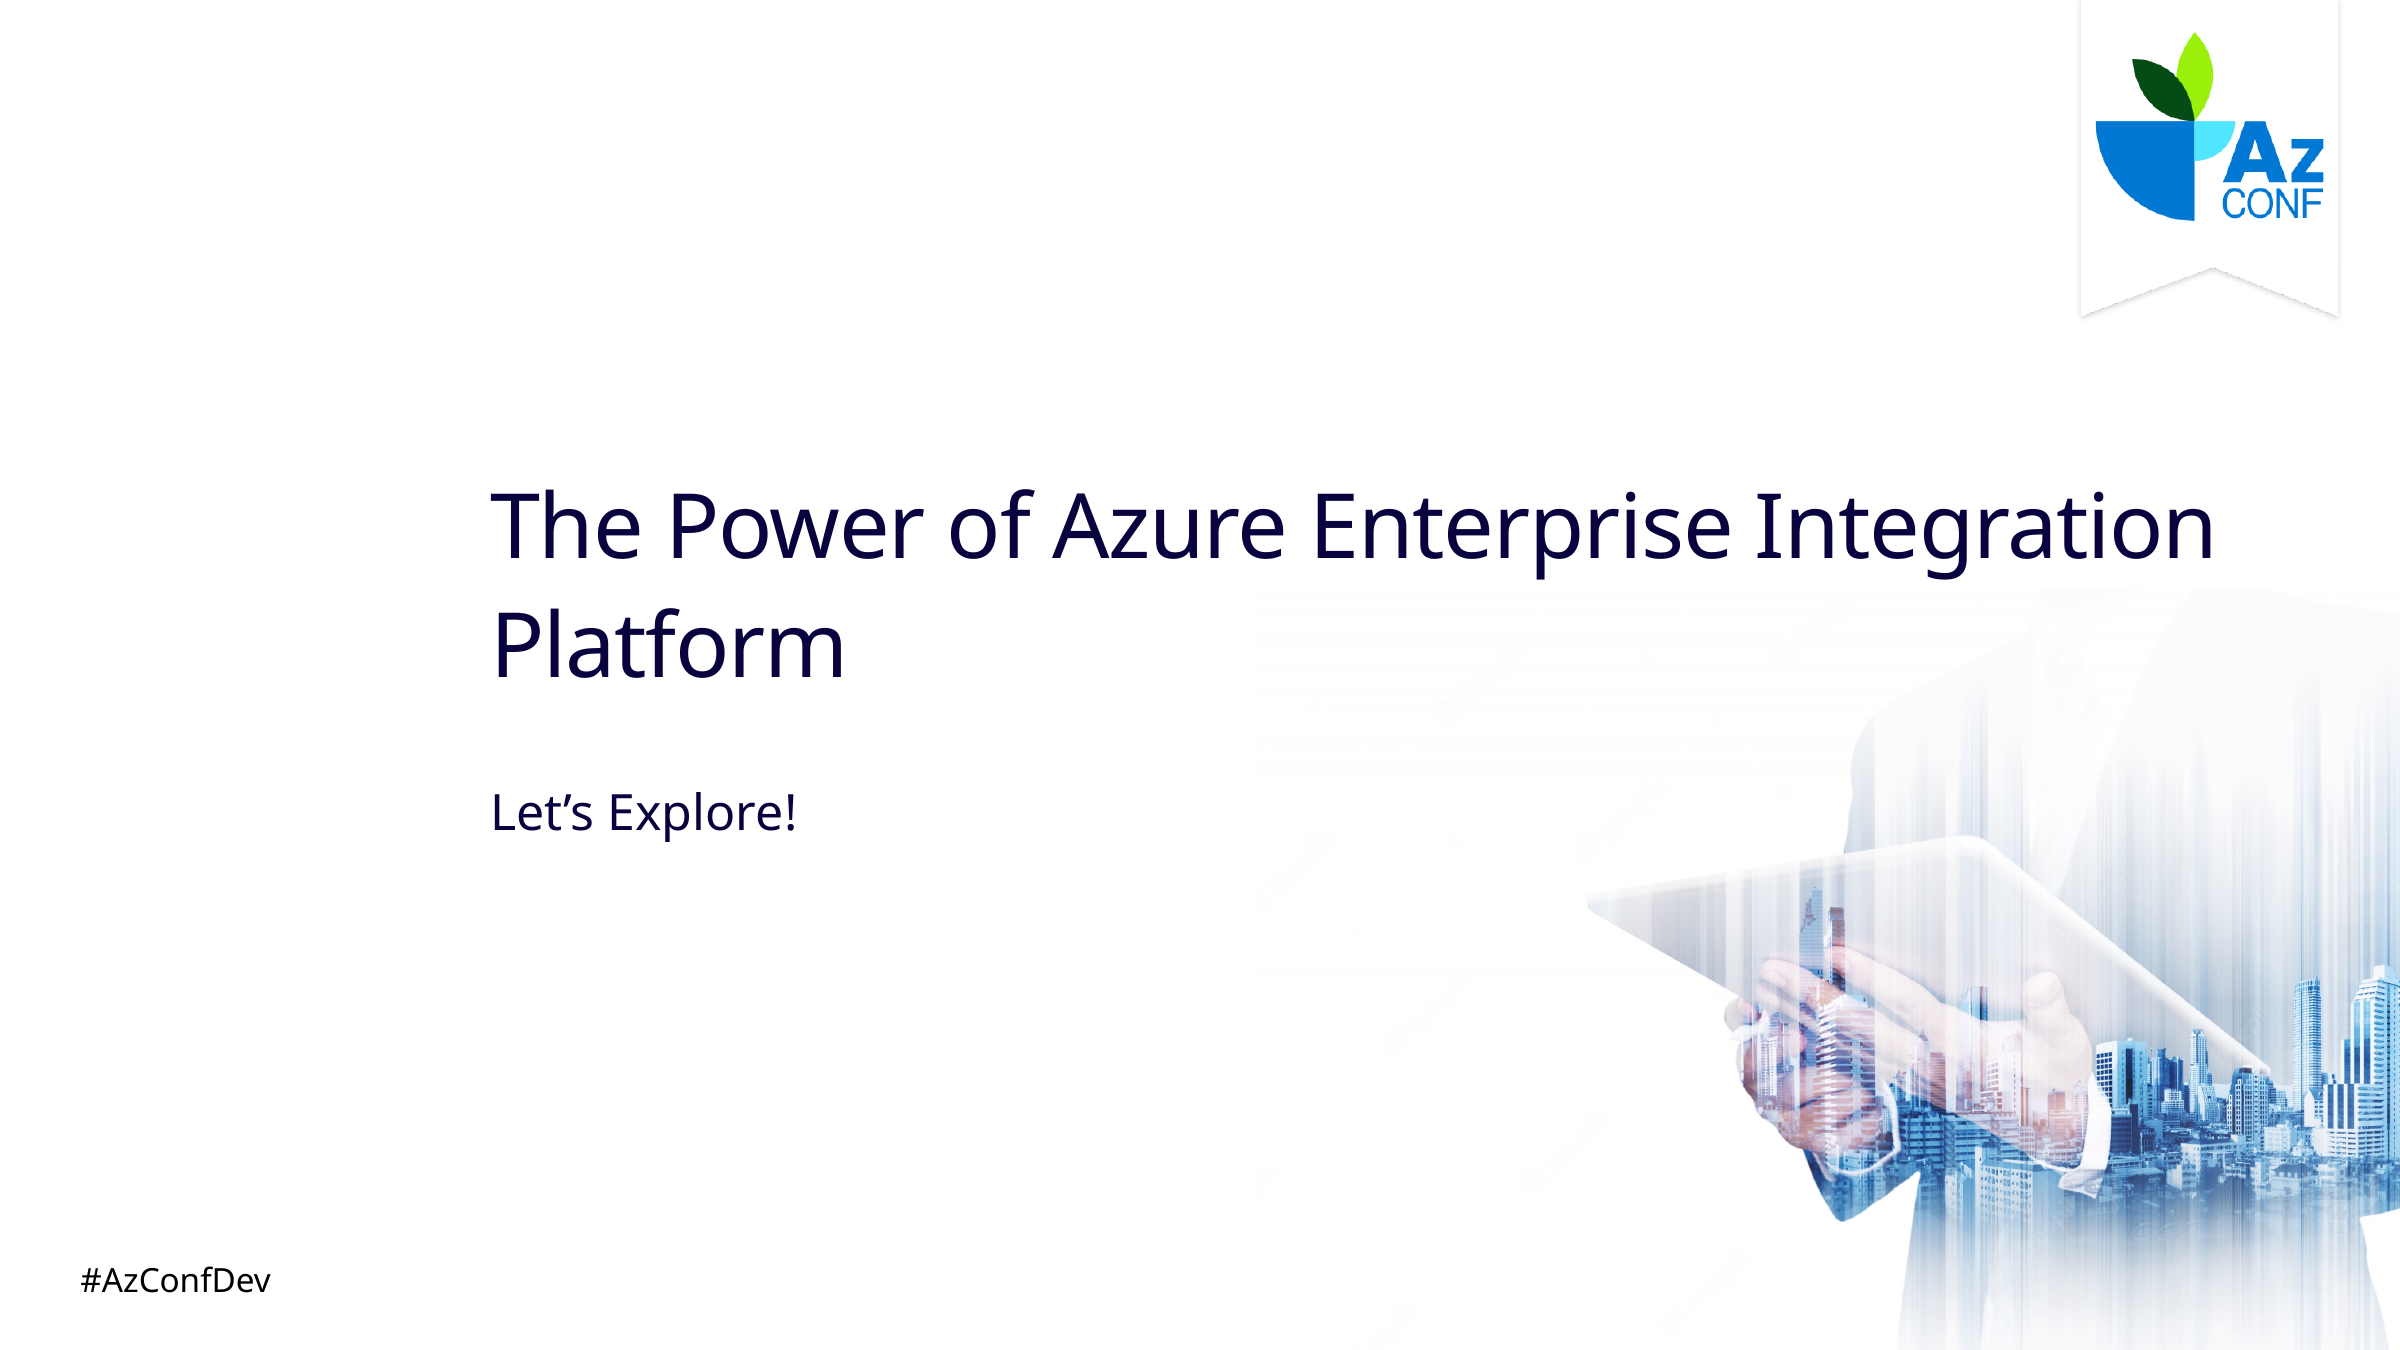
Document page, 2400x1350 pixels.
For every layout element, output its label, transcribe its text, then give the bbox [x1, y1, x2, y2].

list Let’s Explore! [490, 779, 2291, 841]
title The Power of Azure Enterprise Integration Platform [490, 465, 2291, 696]
picture [1252, 589, 2400, 1350]
picture [2073, 0, 2346, 326]
